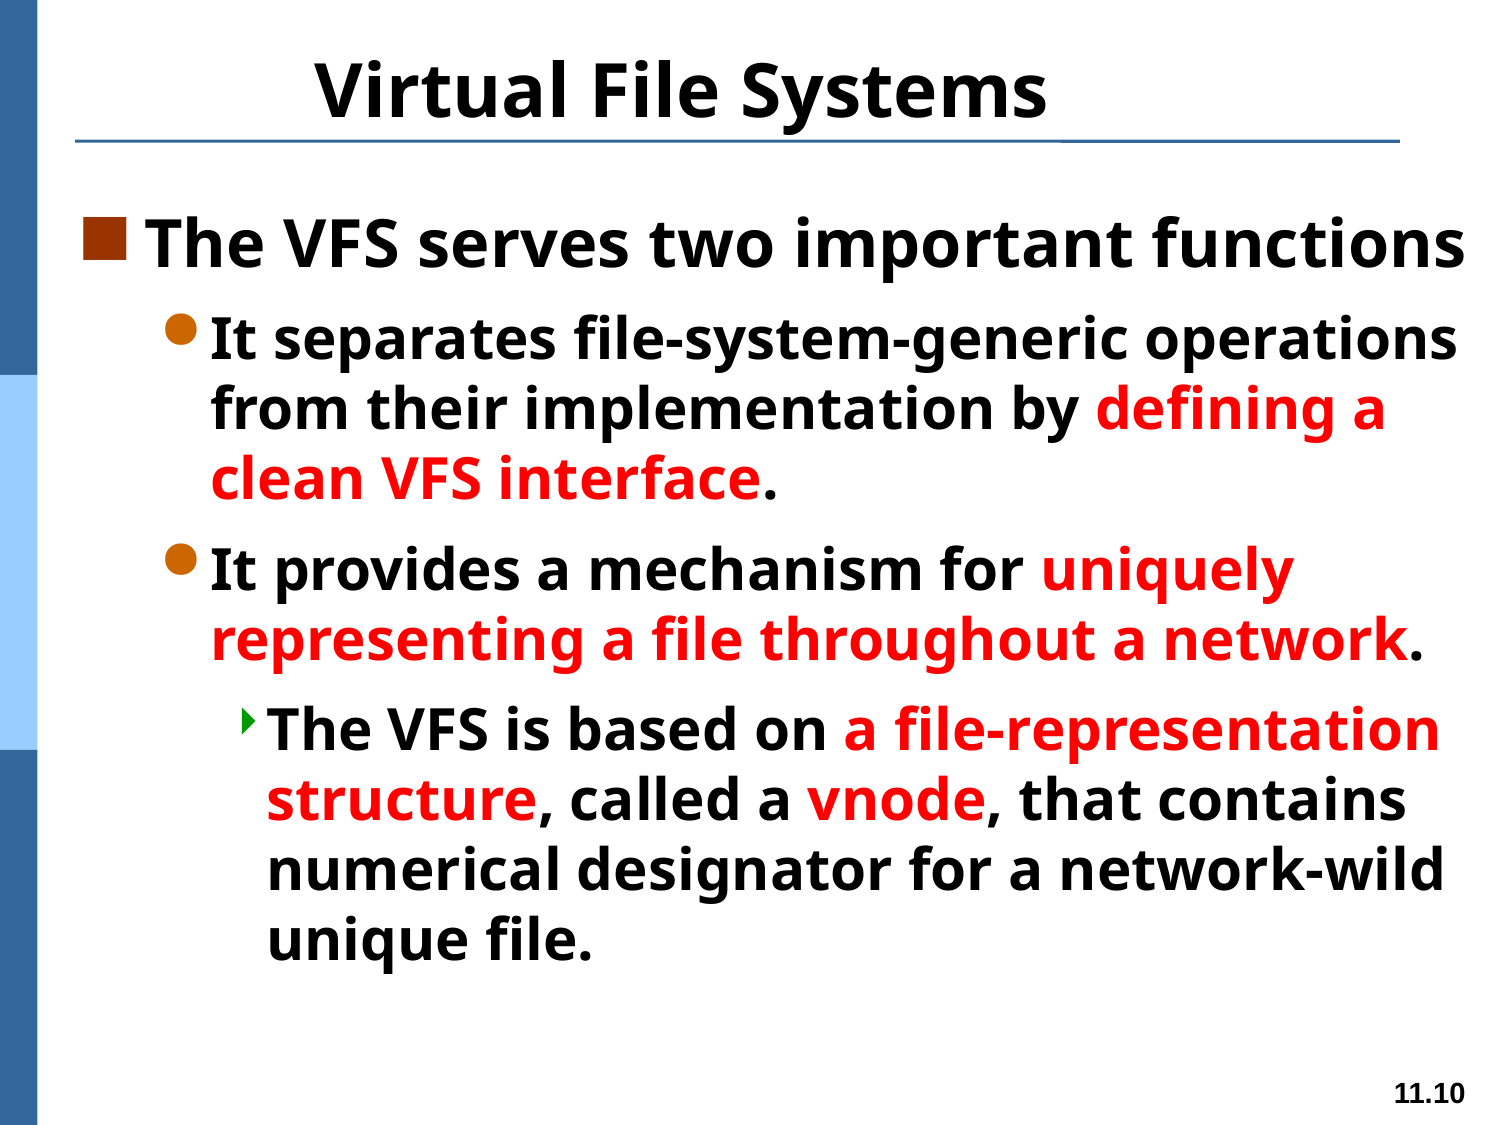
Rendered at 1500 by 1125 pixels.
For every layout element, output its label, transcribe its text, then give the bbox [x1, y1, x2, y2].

title Virtual File Systems [74, 45, 1290, 141]
list The VFS serves two important functions It separates file-system-generic operations from their implementation by defining a clean VFS interface. It provides a mechanism for uniquely representing a file throughout a network. The VFS is based on a file-representation structure, called a vnode, that contains numerical designator for a network-wild unique file. [72, 193, 1485, 937]
